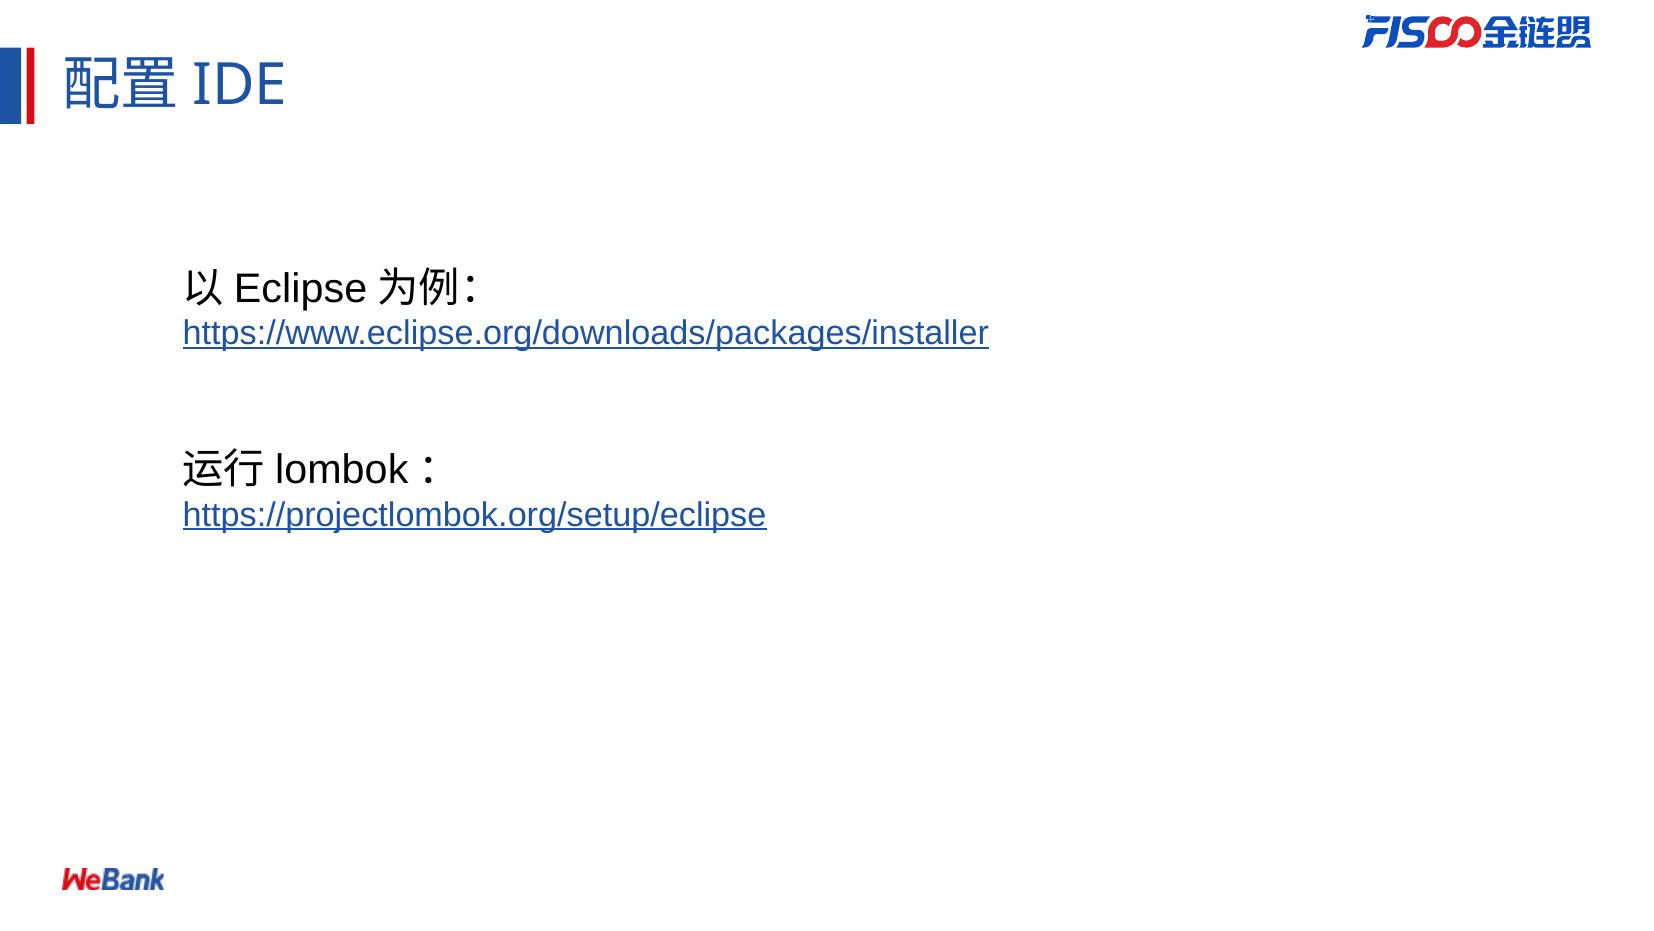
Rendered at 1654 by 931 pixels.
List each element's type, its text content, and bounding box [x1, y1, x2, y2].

text_box 以Eclipse为例： https://www.eclipse.org/downloads/packages/installer 运行lombok： https://projectlombok.org/setup/eclipse [174, 252, 1248, 542]
title 配置IDE [62, 53, 1592, 210]
